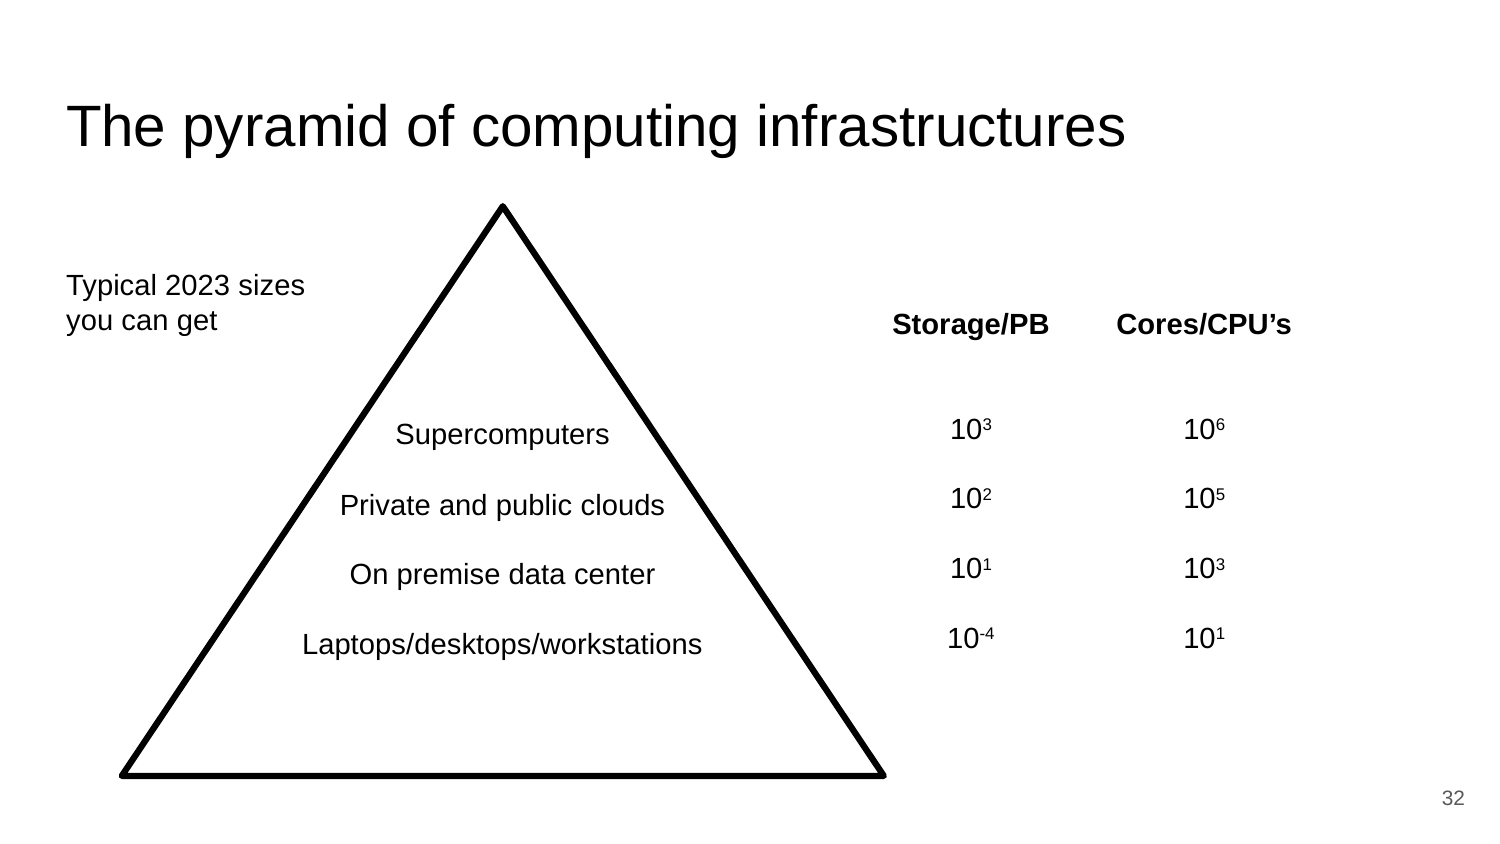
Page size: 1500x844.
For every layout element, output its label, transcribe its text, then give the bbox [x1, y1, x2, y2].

text_box Supercomputers Private and public clouds On premise data center Laptops/desktops/workstations [29, 400, 976, 808]
text_box Typical 2023 sizes you can get [51, 251, 324, 362]
slide_number 32 [1389, 764, 1480, 830]
text_box Storage/PB 103 102 101 10-4 [854, 220, 1087, 679]
title The pyramid of computing infrastructures [51, 72, 1449, 167]
text_box Cores/CPU’s 106 105 103 101 [1087, 220, 1321, 679]
text_box [373, 206, 633, 400]
